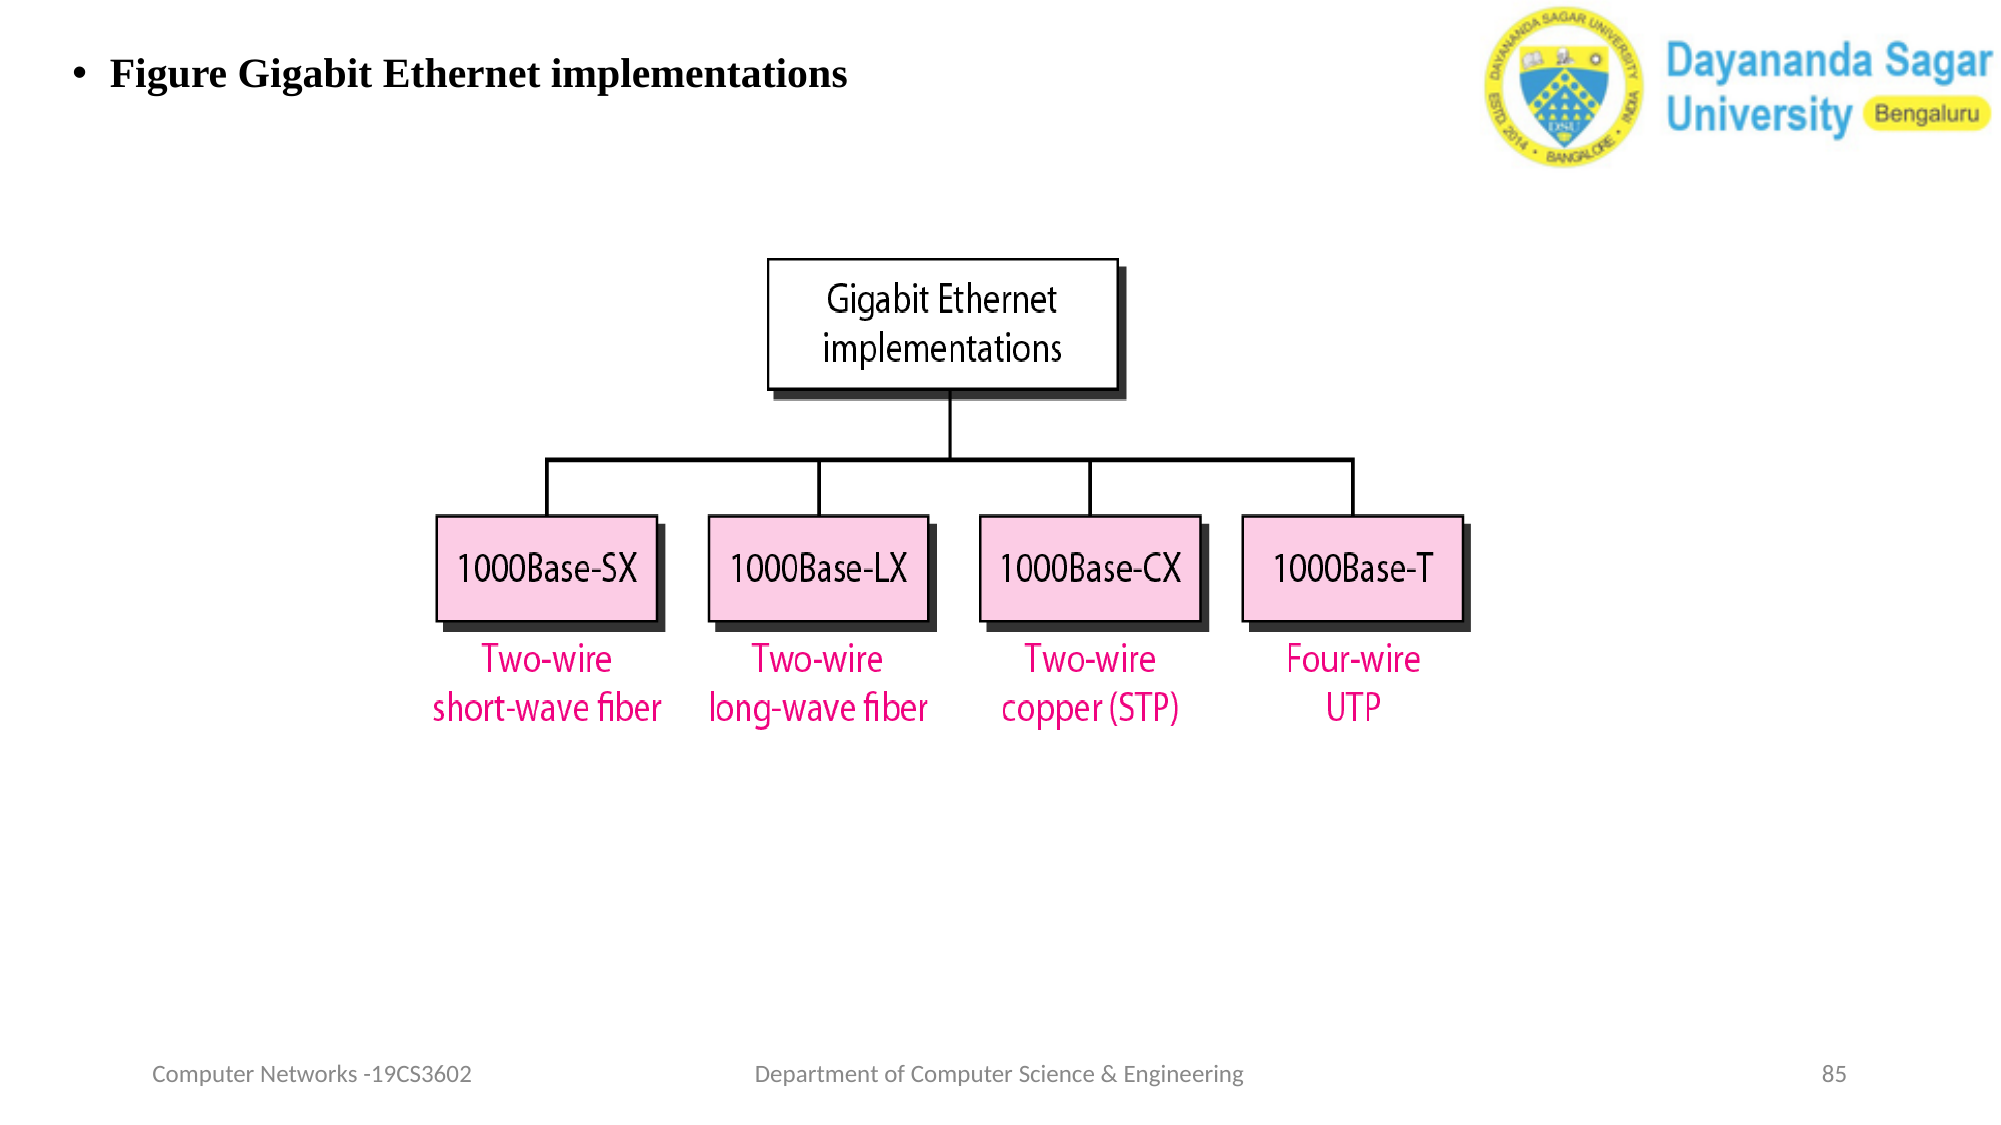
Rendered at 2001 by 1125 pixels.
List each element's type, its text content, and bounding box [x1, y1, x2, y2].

footer Department of Computer Science & Engineering [662, 1042, 1338, 1103]
picture [432, 258, 1471, 734]
slide_number Computer Networks -19CS3602 [137, 1042, 588, 1103]
slide_number 12.‹#› [1479, 0, 2000, 175]
list Figure Gigabit Ethernet implementations [57, 44, 1945, 1078]
slide_number ‹#› [1412, 1042, 1863, 1103]
